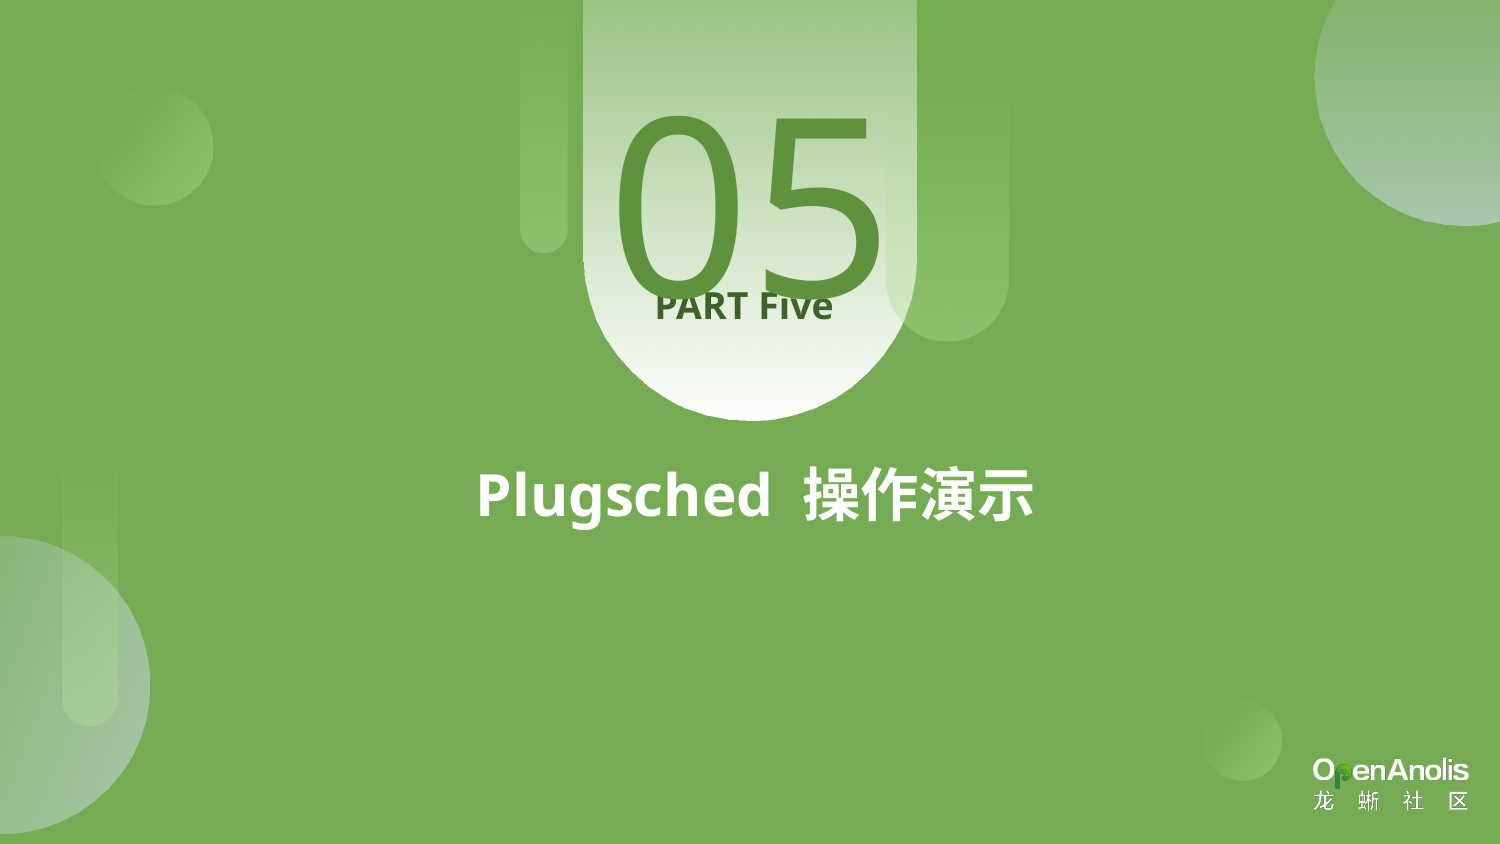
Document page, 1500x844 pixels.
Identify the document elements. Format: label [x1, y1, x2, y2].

text_box [0, 0, 1500, 844]
